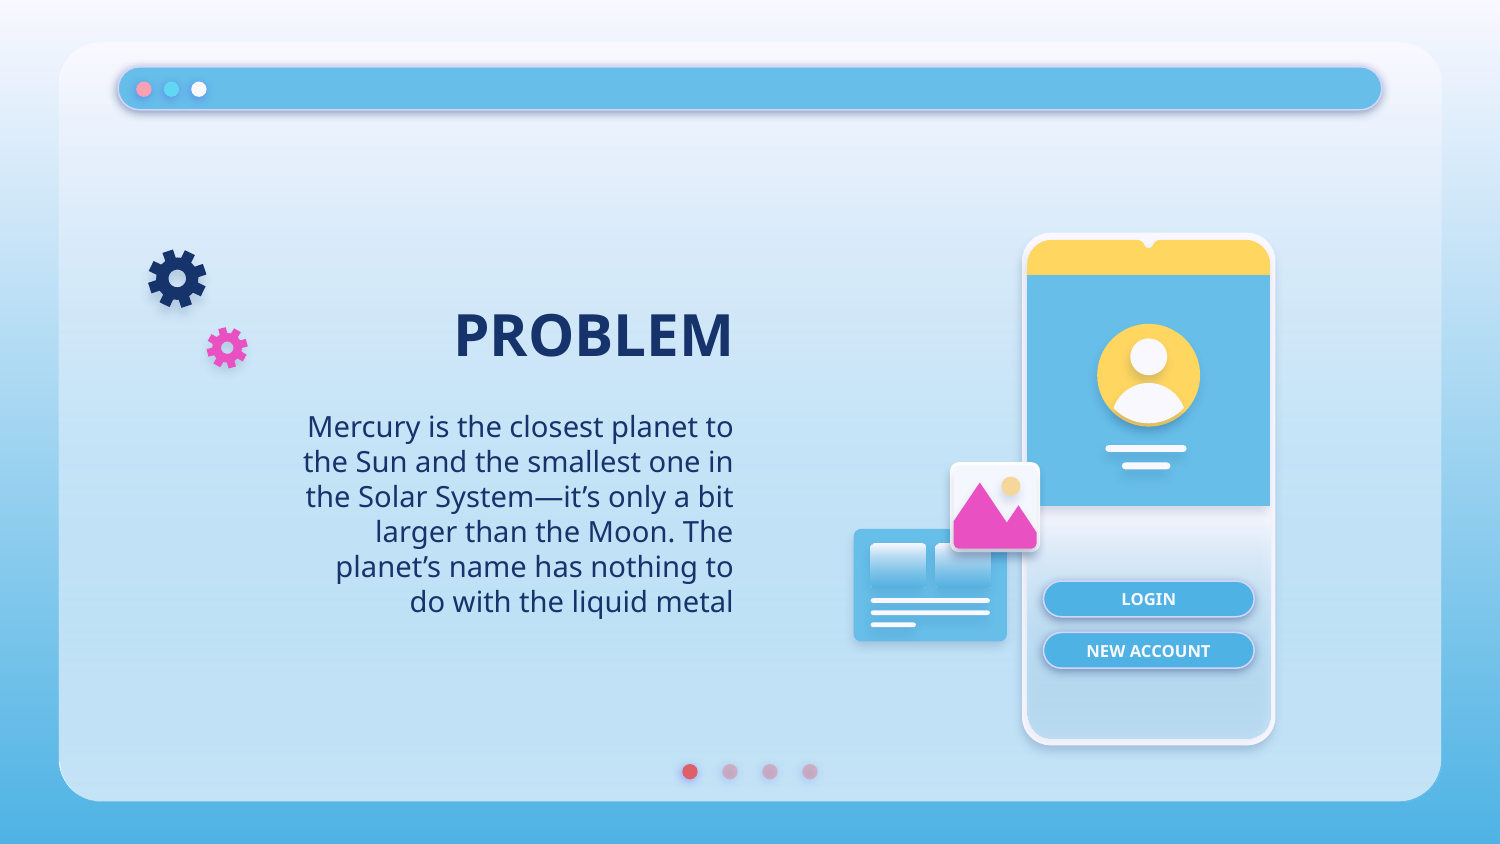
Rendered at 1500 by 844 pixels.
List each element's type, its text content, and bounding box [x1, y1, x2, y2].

title PROBLEM [287, 274, 749, 393]
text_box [949, 461, 1041, 553]
subtitle Mercury is the closest planet to the Sun and the smallest one in the Solar System—it’s only a bit larger than the Moon. The planet’s name has nothing to do with the liquid metal [287, 397, 749, 629]
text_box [1021, 232, 1276, 746]
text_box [147, 249, 248, 369]
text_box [853, 528, 1008, 642]
